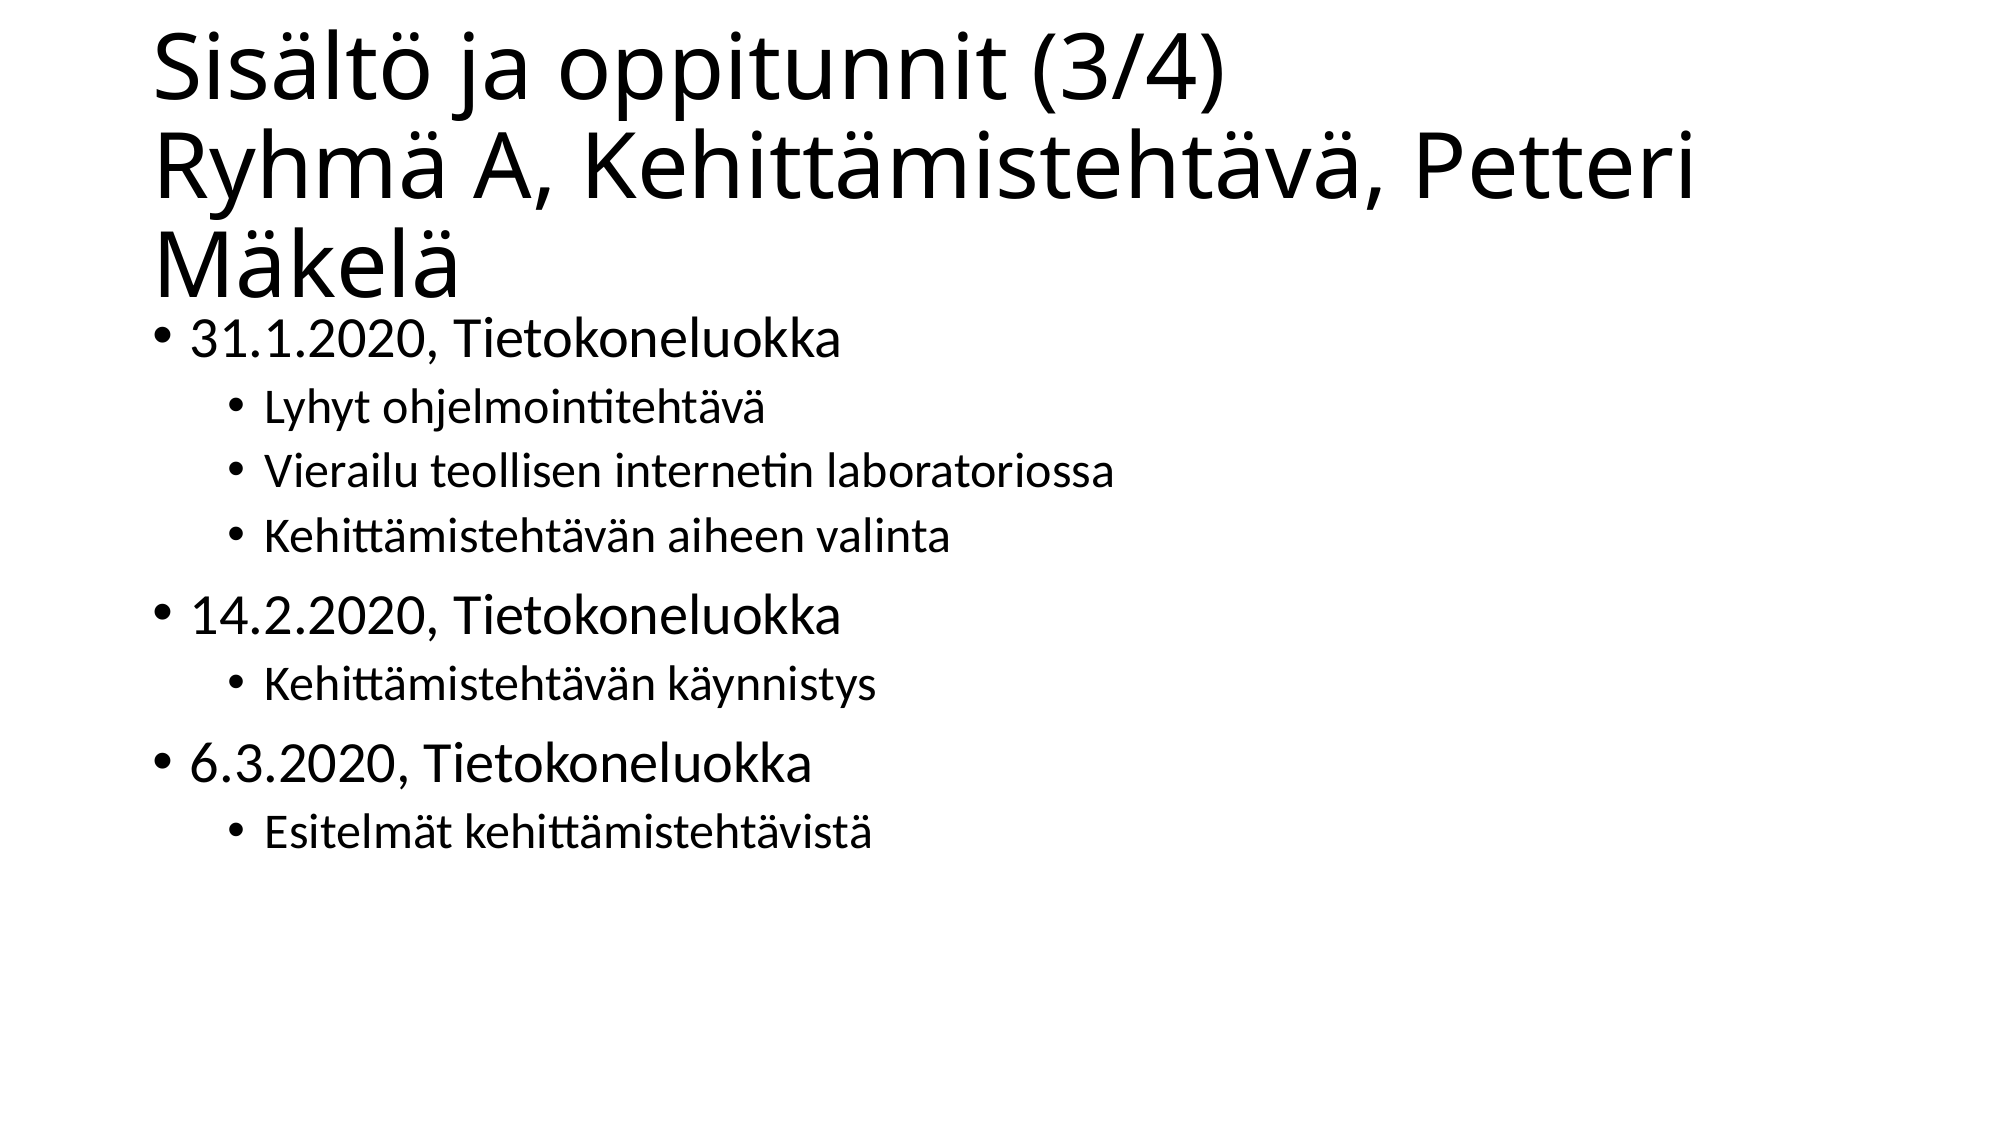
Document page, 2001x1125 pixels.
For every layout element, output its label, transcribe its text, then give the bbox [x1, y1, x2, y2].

list 31.1.2020, Tietokoneluokka Lyhyt ohjelmointitehtävä Vierailu teollisen internetin laboratoriossa Kehittämistehtävän aiheen valinta 14.2.2020, Tietokoneluokka Kehittämistehtävän käynnistys 6.3.2020, Tietokoneluokka Esitelmät kehittämistehtävistä [137, 299, 1863, 1014]
title Sisältö ja oppitunnit (3/4) Ryhmä A, Kehittämistehtävä, Petteri Mäkelä [137, 59, 1863, 278]
